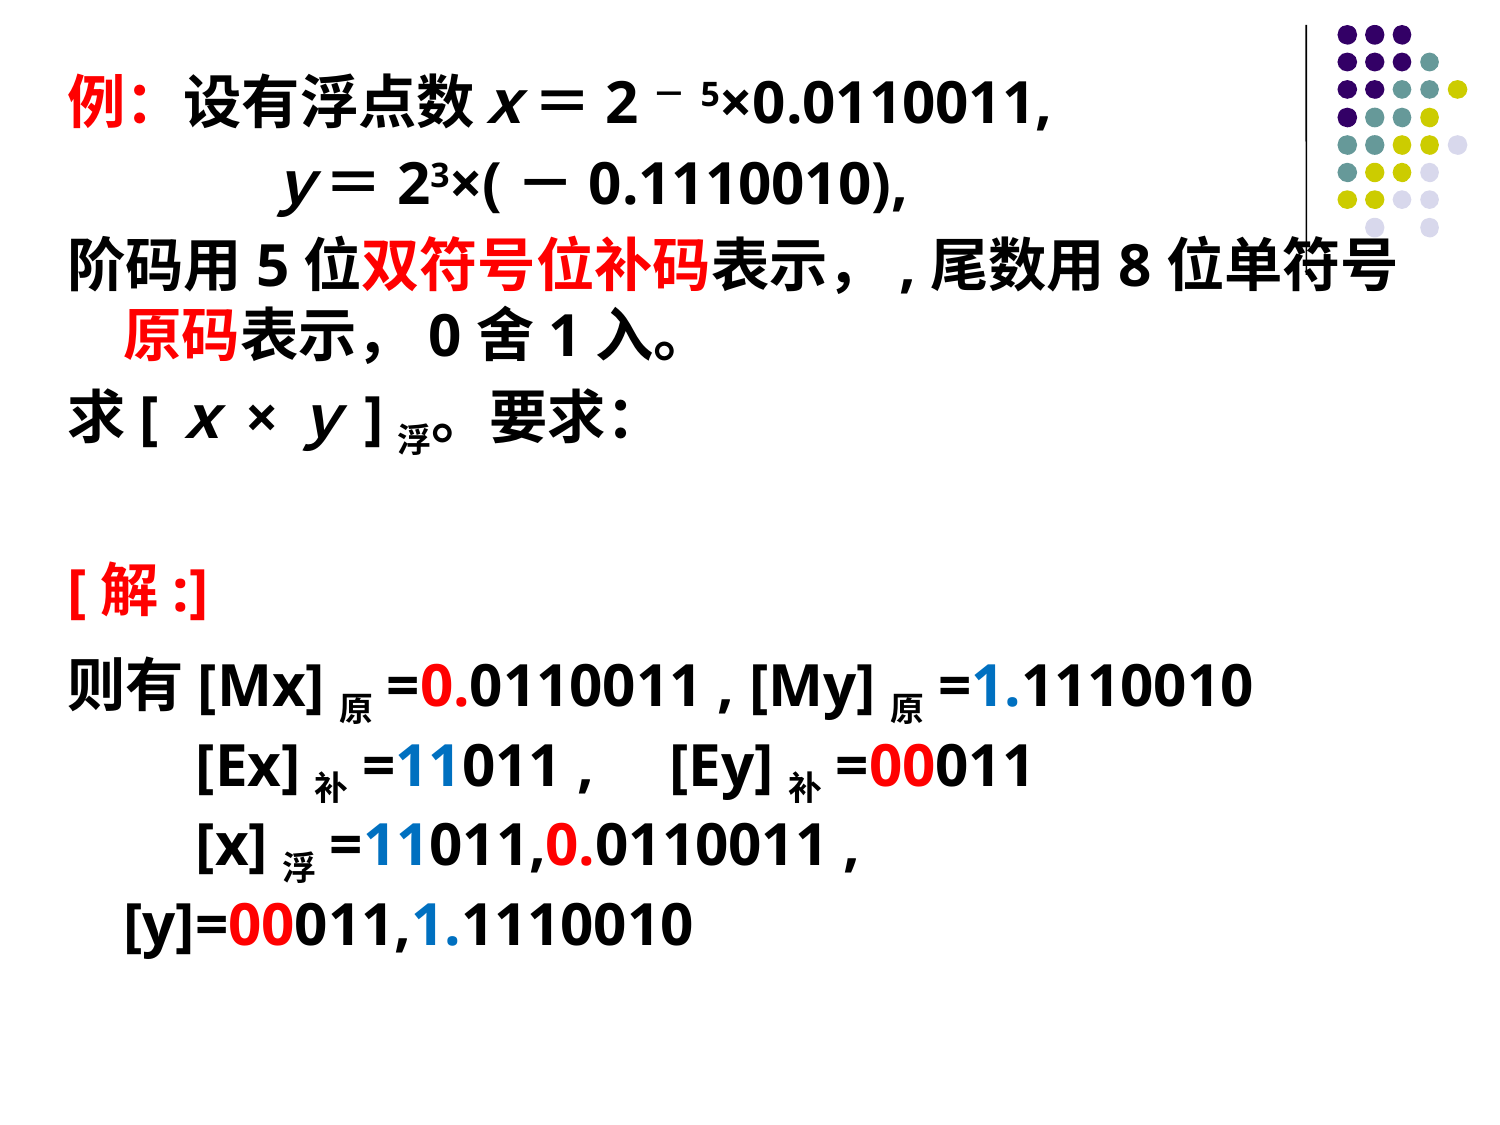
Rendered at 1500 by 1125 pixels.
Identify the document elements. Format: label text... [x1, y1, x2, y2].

list 例：设有浮点数ｘ＝2－5×0.0110011, ｙ＝23×(－0.1110010), 阶码用5位双符号位补码表示，,尾数用8位单符号原码表示，0舍1入。 求[ｘ×ｙ]浮。要求： [解:] 则有[Mx]原=0.0110011 , [My]原=1.1110010 [Ex]补=11011 , [Ey]补=00011 [x]浮=11011,0.0110011 , [y]=00011,1.1110010 [52, 57, 1452, 1026]
